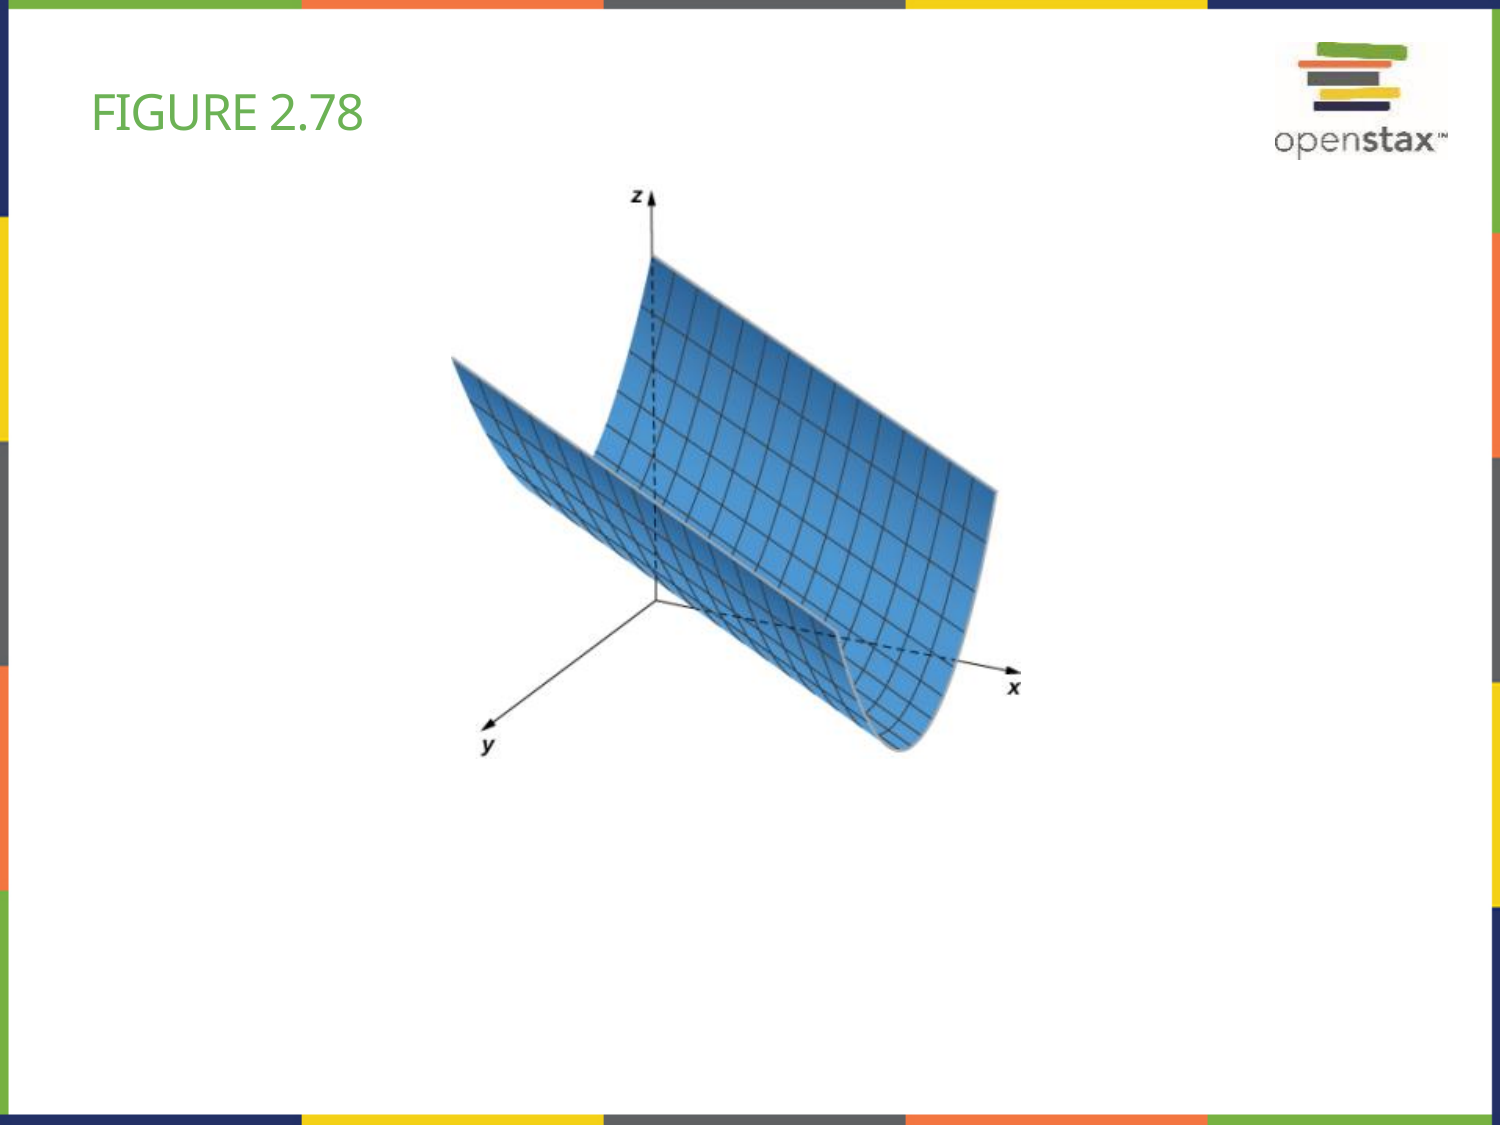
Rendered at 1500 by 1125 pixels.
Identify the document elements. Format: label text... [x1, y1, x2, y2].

title Figure 2.78 [75, 39, 1275, 148]
picture [0, 0, 1500, 1125]
